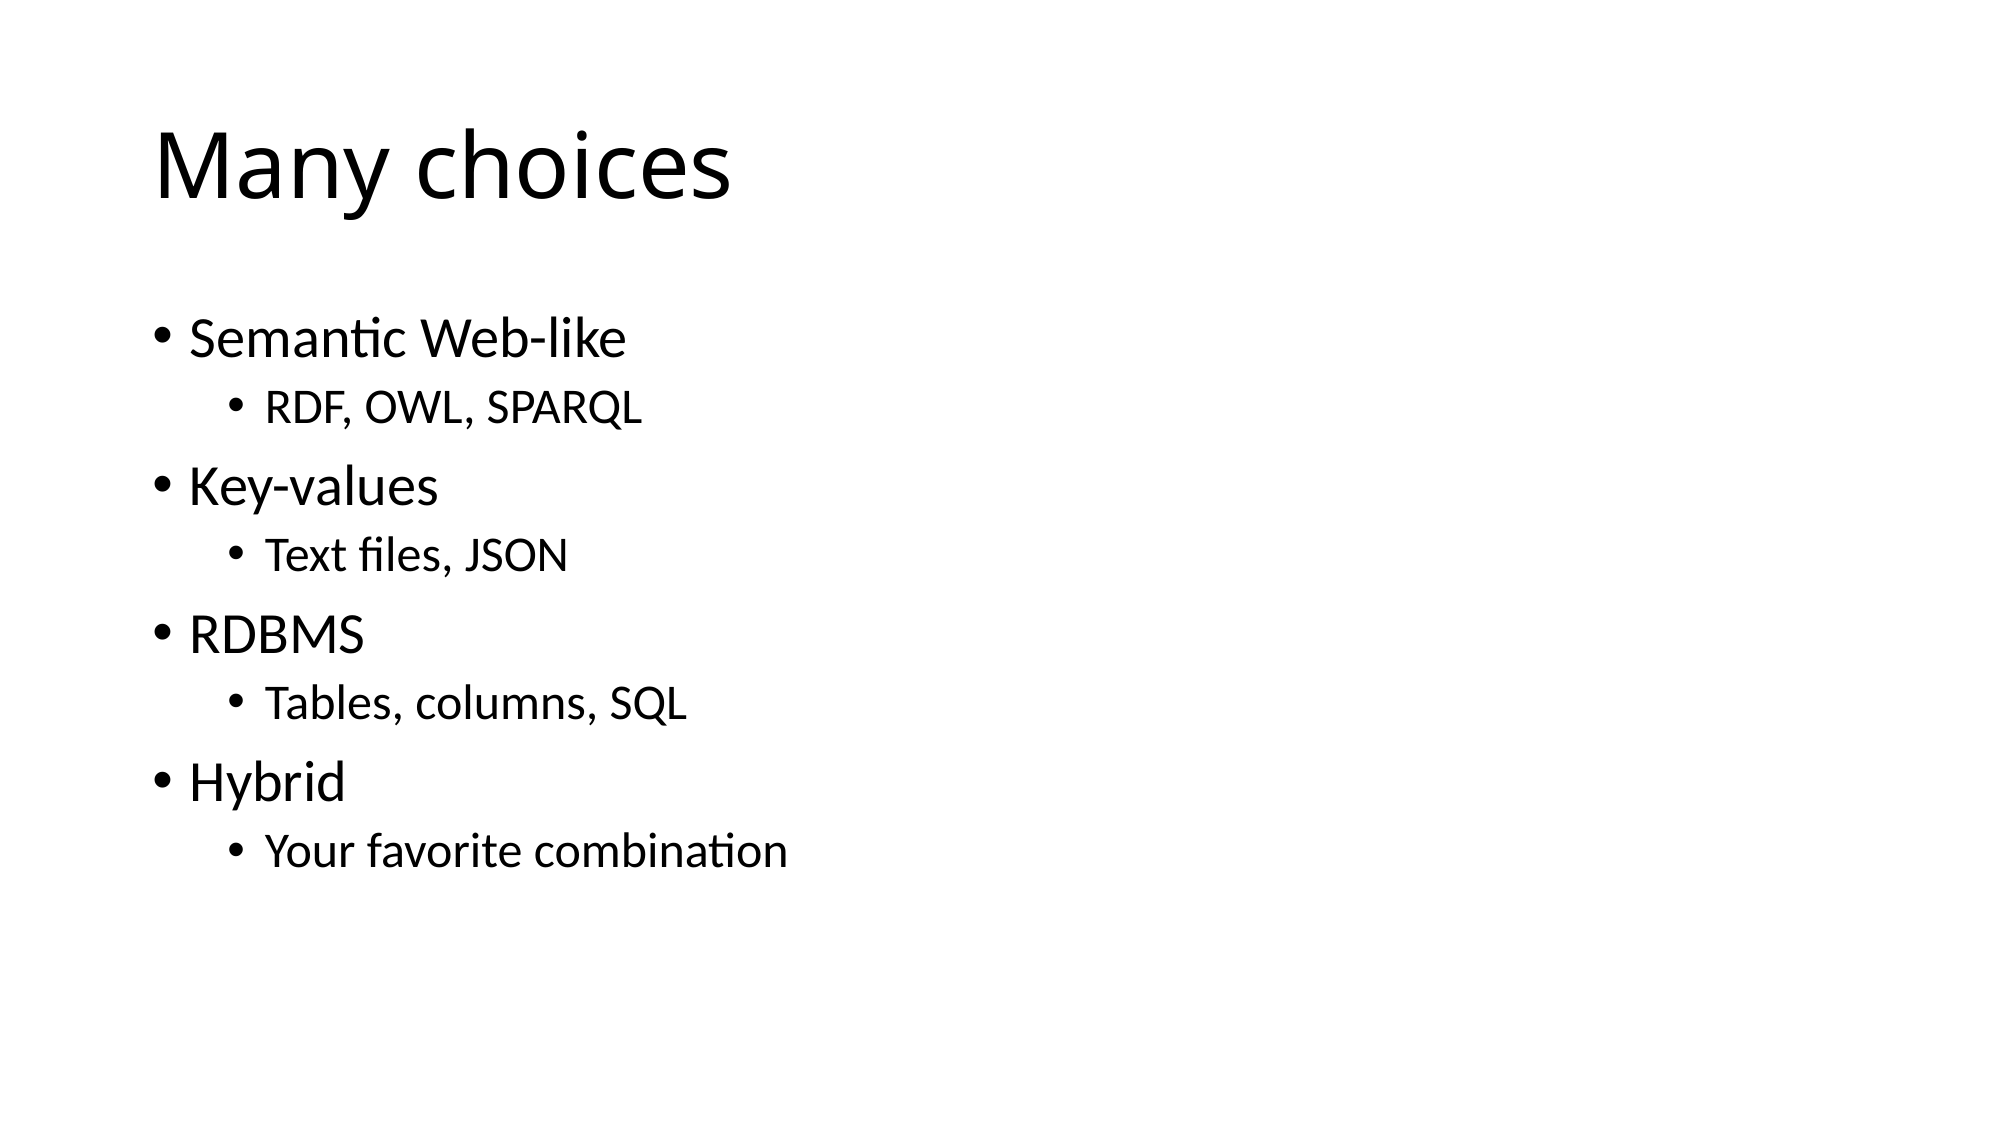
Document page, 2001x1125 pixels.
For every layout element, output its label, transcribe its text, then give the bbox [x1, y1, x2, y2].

list Semantic Web-like RDF, OWL, SPARQL Key-values Text files, JSON RDBMS Tables, columns, SQL Hybrid Your favorite combination [137, 299, 1863, 1014]
title Many choices [137, 59, 1863, 278]
